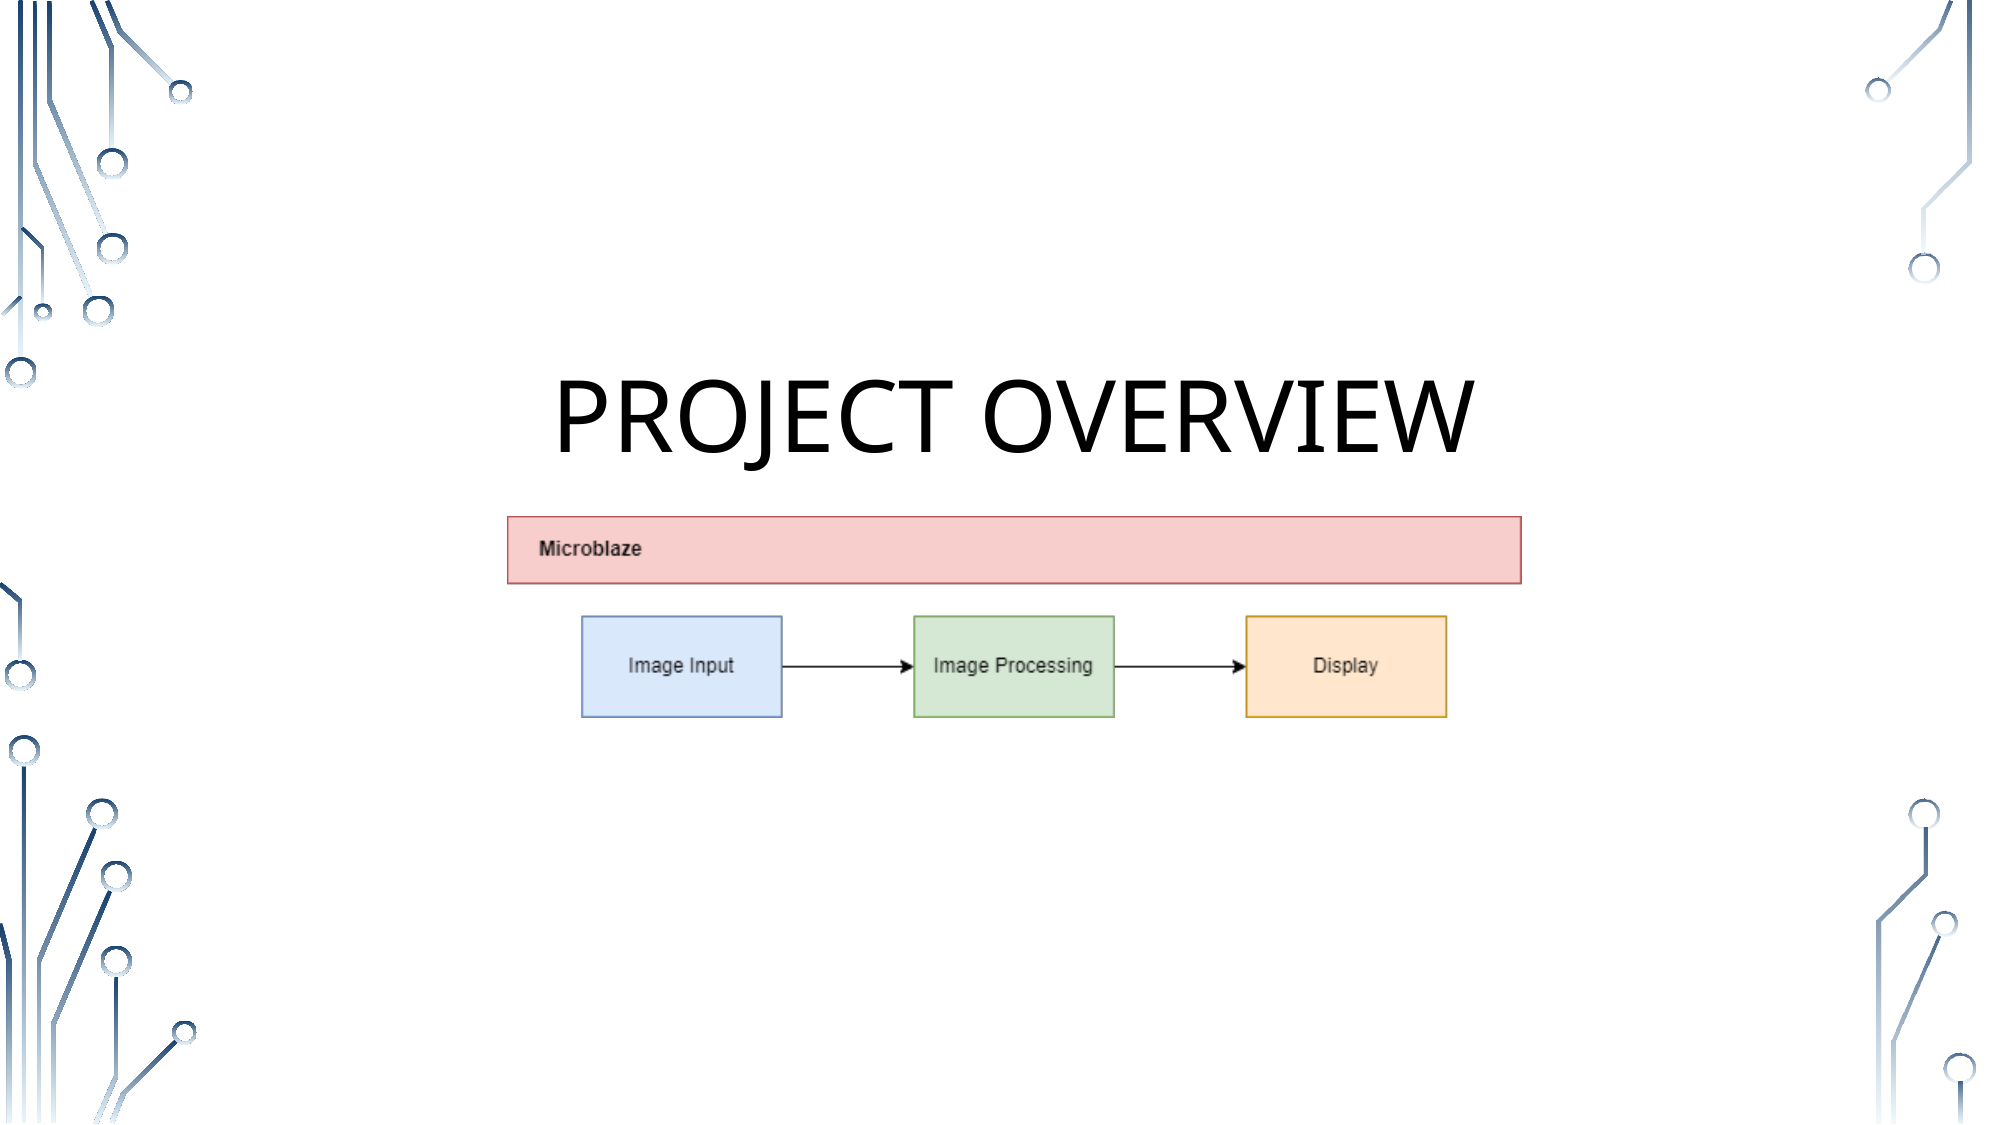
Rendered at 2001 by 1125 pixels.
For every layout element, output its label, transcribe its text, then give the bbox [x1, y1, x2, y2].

title Project Overview [302, 262, 1727, 482]
picture [507, 516, 1522, 718]
